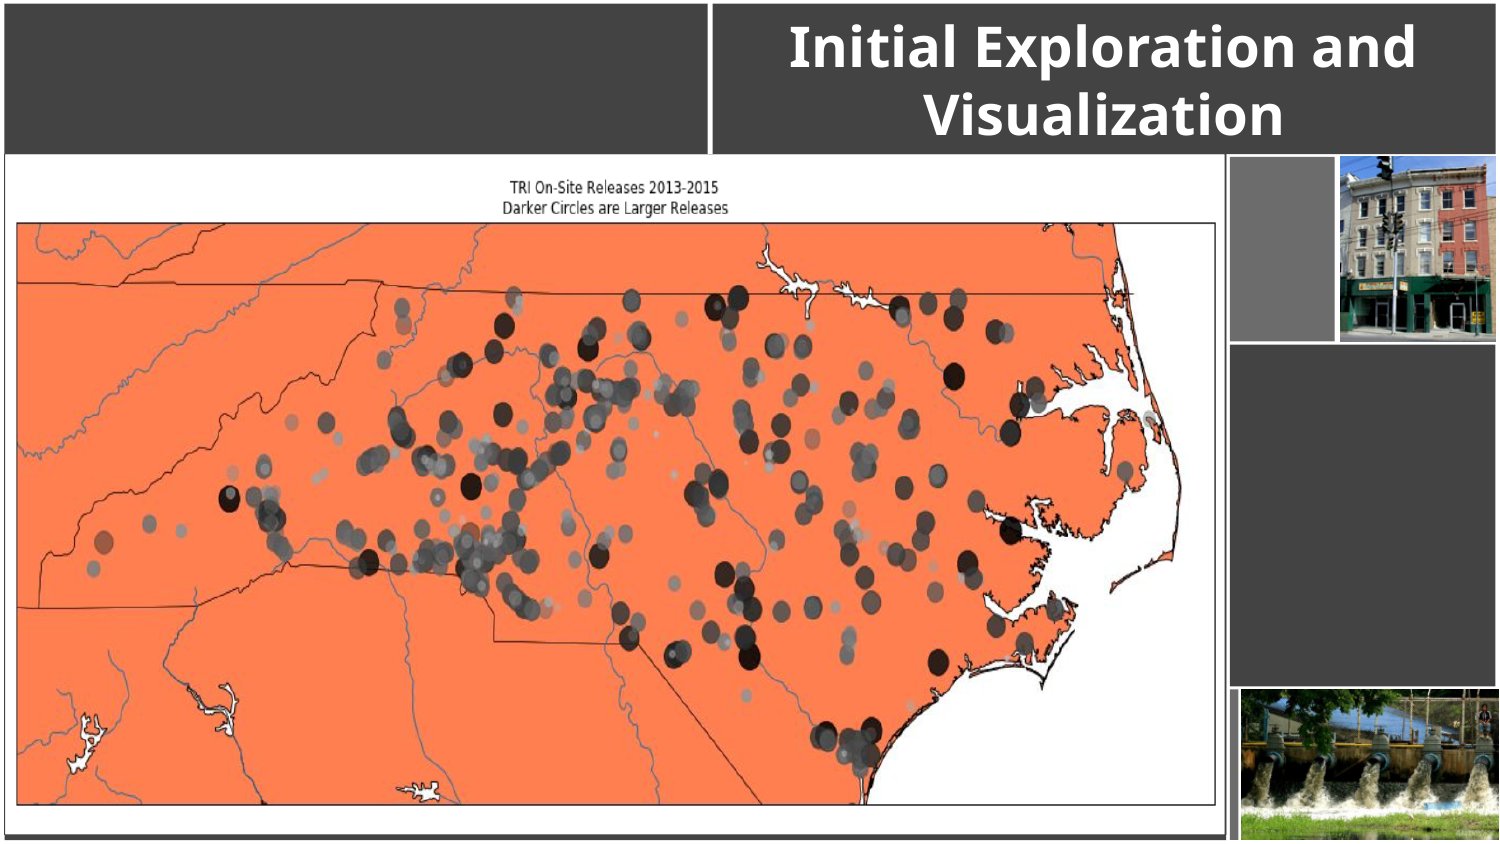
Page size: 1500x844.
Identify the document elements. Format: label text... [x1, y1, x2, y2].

text_box [1230, 156, 1335, 342]
picture [1241, 689, 1499, 840]
picture [1340, 156, 1497, 342]
text_box [1229, 689, 1239, 840]
picture [4, 153, 1227, 836]
text_box [4, 3, 708, 153]
text_box [712, 3, 1496, 155]
text_box [1231, 344, 1496, 687]
text_box Initial Exploration and Visualization [718, 43, 1490, 115]
